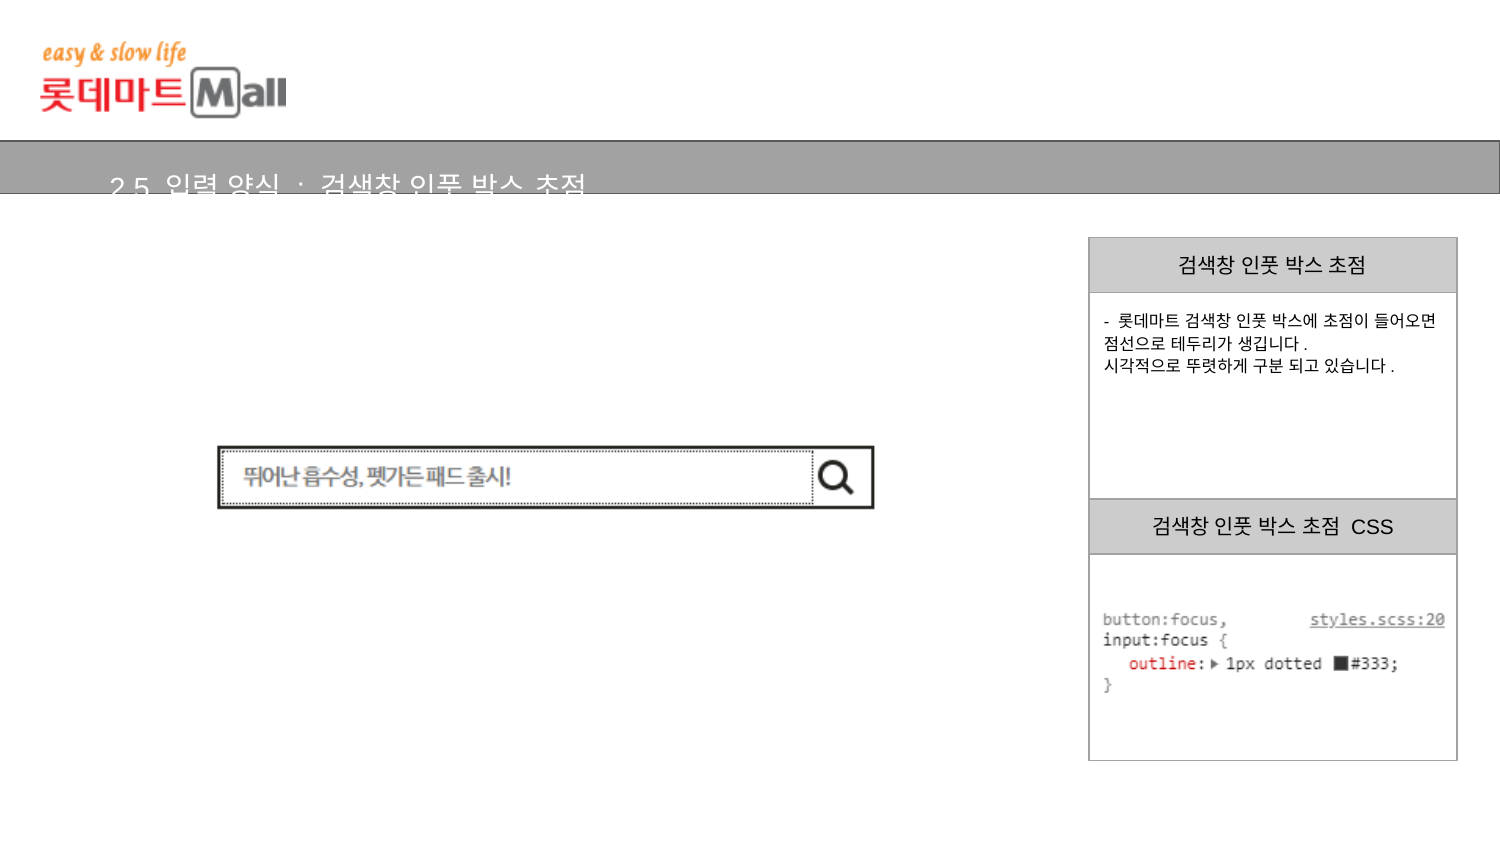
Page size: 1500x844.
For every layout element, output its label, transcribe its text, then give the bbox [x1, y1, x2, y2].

text_box 검색창 인풋 박스 초점 CSS [1088, 499, 1457, 554]
text_box - 롯데마트 검색창 인풋 박스에 초점이 들어오면 점선으로 테두리가 생깁니다. 시각적으로 뚜렷하게 구분 되고 있습니다. [1088, 554, 1457, 761]
text_box 검색창 인풋 박스 초점 [1088, 237, 1457, 293]
picture [1100, 609, 1448, 696]
text_box - 롯데마트 검색창 인풋 박스에 초점이 들어오면 점선으로 테두리가 생깁니다. 시각적으로 뚜렷하게 구분 되고 있습니다. [1088, 293, 1457, 499]
picture [39, 41, 286, 120]
picture [205, 435, 885, 522]
text_box 2.5 입력 양식 : 검색창 인풋 박스 초점 [94, 137, 1406, 199]
